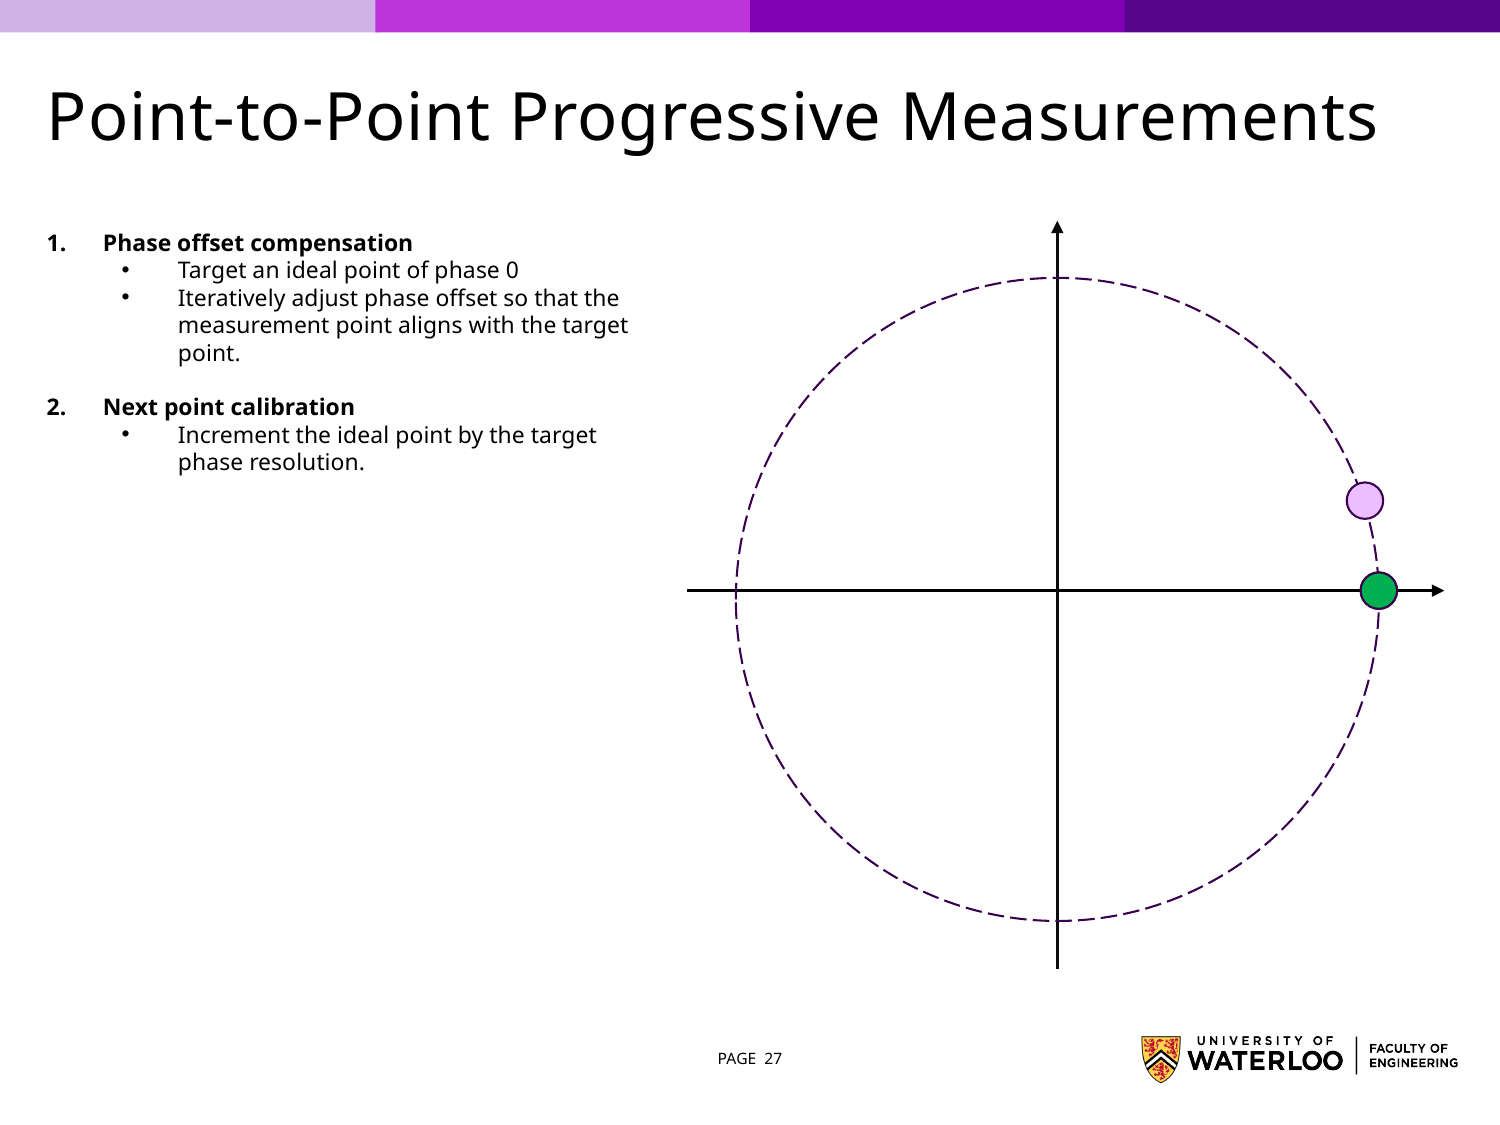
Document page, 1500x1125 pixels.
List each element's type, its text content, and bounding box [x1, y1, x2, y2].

text_box [734, 276, 1057, 590]
text_box [1058, 276, 1379, 590]
text_box [1345, 481, 1385, 520]
picture [1098, 1002, 1500, 1117]
text_box [1058, 591, 1380, 922]
slide_number PAGE 27 [687, 1039, 813, 1081]
text_box Phase offset compensation Target an ideal point of phase 0 Iteratively adjust phase offset so that the measurement point aligns with the target point. Next point calibration Increment the ideal point by the target phase resolution. [31, 220, 664, 538]
title Point-to-Point Progressive Measurements [31, 46, 1456, 194]
text_box [1359, 571, 1399, 590]
text_box [734, 591, 1057, 922]
text_box [1359, 591, 1399, 610]
